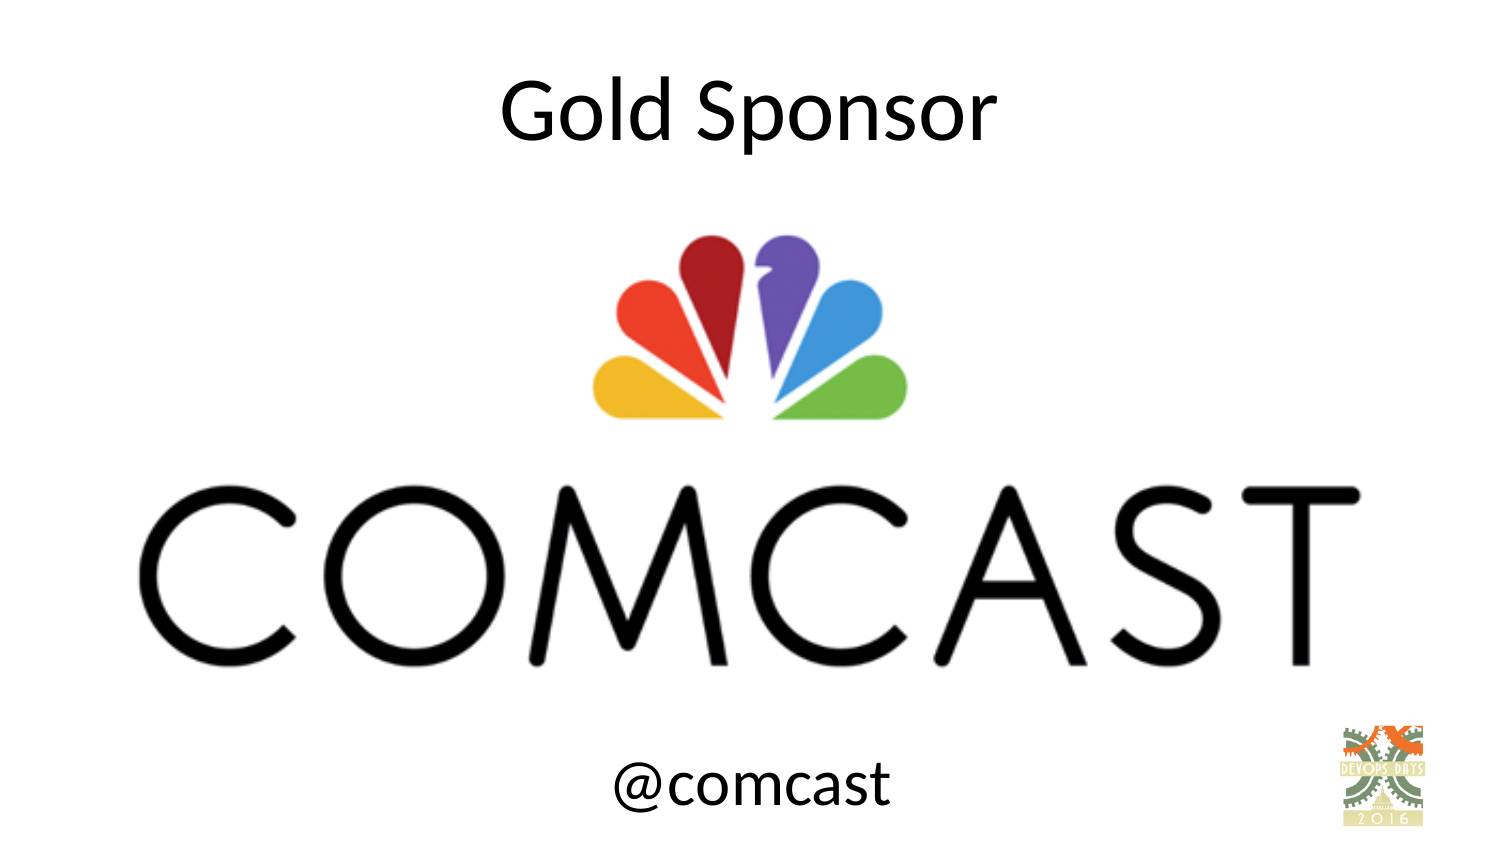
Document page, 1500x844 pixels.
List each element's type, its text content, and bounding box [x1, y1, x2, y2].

text_box @comcast [494, 731, 1006, 827]
picture [136, 201, 1364, 674]
title Gold Sponsor [75, 33, 1425, 175]
picture [1336, 716, 1430, 837]
